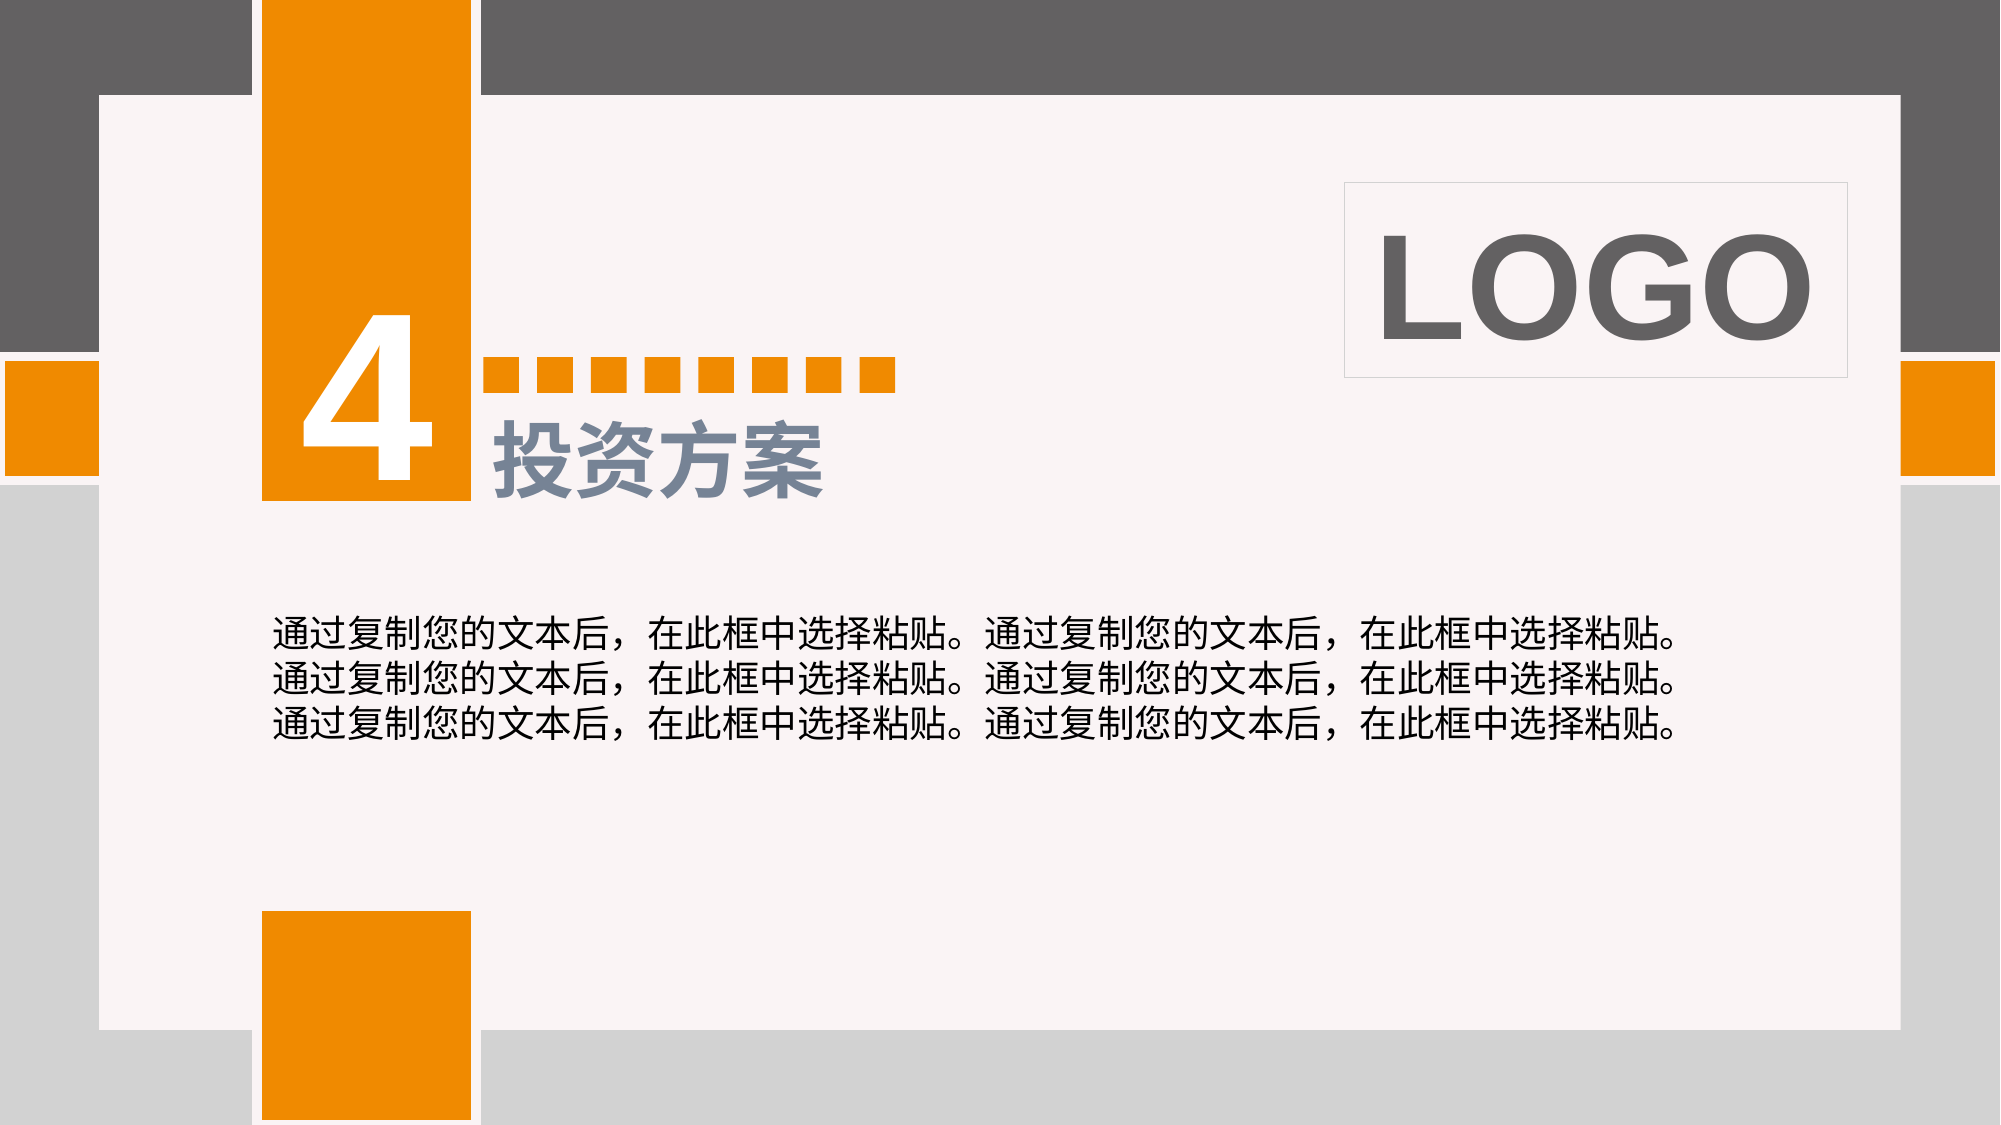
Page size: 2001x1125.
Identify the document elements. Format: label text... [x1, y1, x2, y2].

text_box LOGO [1344, 182, 1848, 378]
text_box 通过复制您的文本后，在此框中选择粘贴。通过复制您的文本后，在此框中选择粘贴。通过复制您的文本后，在此框中选择粘贴。通过复制您的文本后，在此框中选择粘贴。 通过复制您的文本后，在此框中选择粘贴。通过复制您的文本后，在此框中选择粘贴。 [950, 602, 1710, 749]
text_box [221, 0, 950, 1125]
